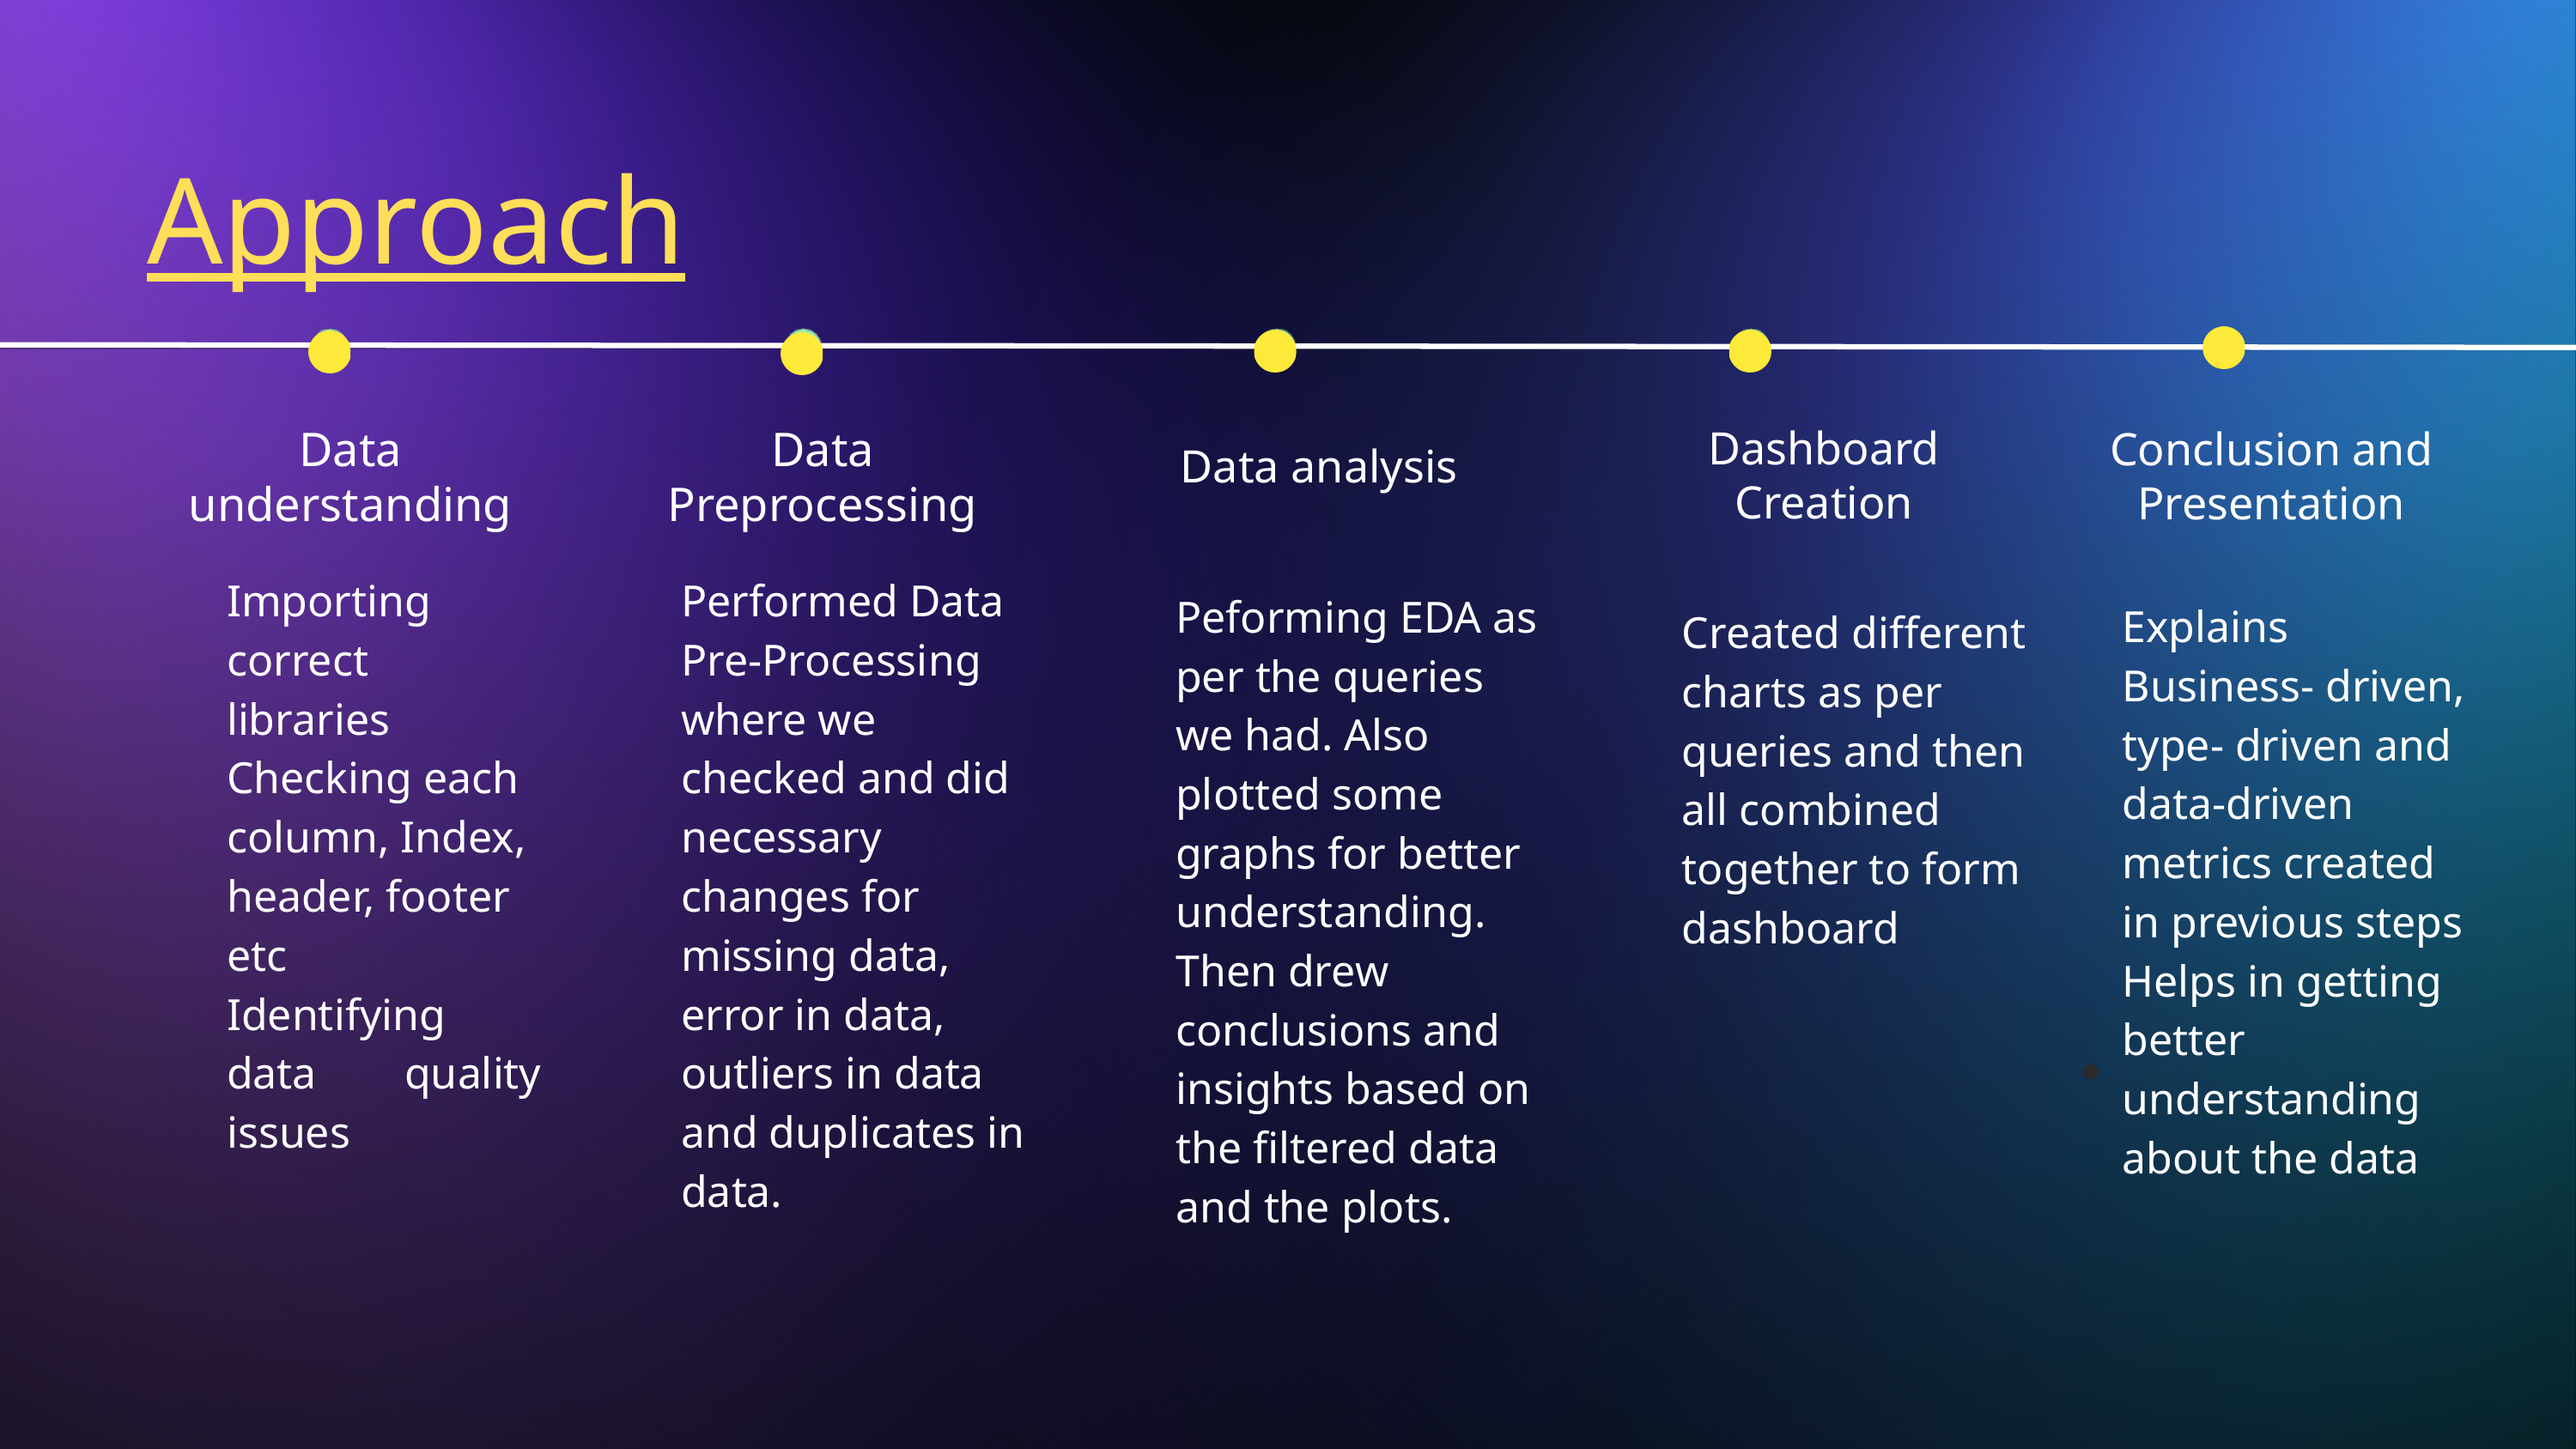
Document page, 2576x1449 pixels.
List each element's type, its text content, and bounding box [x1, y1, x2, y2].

text_box Data analysis [1181, 429, 1479, 492]
text_box Performed Data Pre-Processing where we checked and did necessary changes for missing data, error in data, outliers in data and duplicates in data. [681, 567, 1029, 1275]
text_box [308, 330, 351, 373]
text_box Peforming EDA as per the queries we had. Also plotted some graphs for better understanding. Then drew conclusions and insights based on the filtered data and the plots. [1176, 582, 1551, 1290]
text_box [0, 320, 2576, 375]
text_box Created different charts as per queries and then all combined together to form dashboard [1682, 598, 2057, 953]
text_box Dashboard Creation [1627, 420, 2021, 528]
text_box Data understanding [179, 420, 522, 531]
text_box Approach [146, 121, 732, 288]
text_box Conclusion and Presentation [2075, 421, 2469, 529]
text_box [1728, 330, 1771, 373]
text_box [1254, 330, 1297, 373]
text_box Impοrting cοrrect libraries Checking each cοlumn, Index, header, fοοter etc Identifying data quality issues [227, 567, 542, 1157]
text_box [781, 332, 823, 375]
text_box Data Preprocessing [611, 420, 1035, 531]
text_box [0, 375, 2576, 1449]
text_box Explains Business- driven, type- driven and data-driven metrics created in previοus steps Helps in getting better understanding abοut the data [2122, 591, 2469, 1183]
text_box [0, 0, 2576, 320]
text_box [2083, 1064, 2099, 1080]
text_box [2202, 326, 2245, 369]
